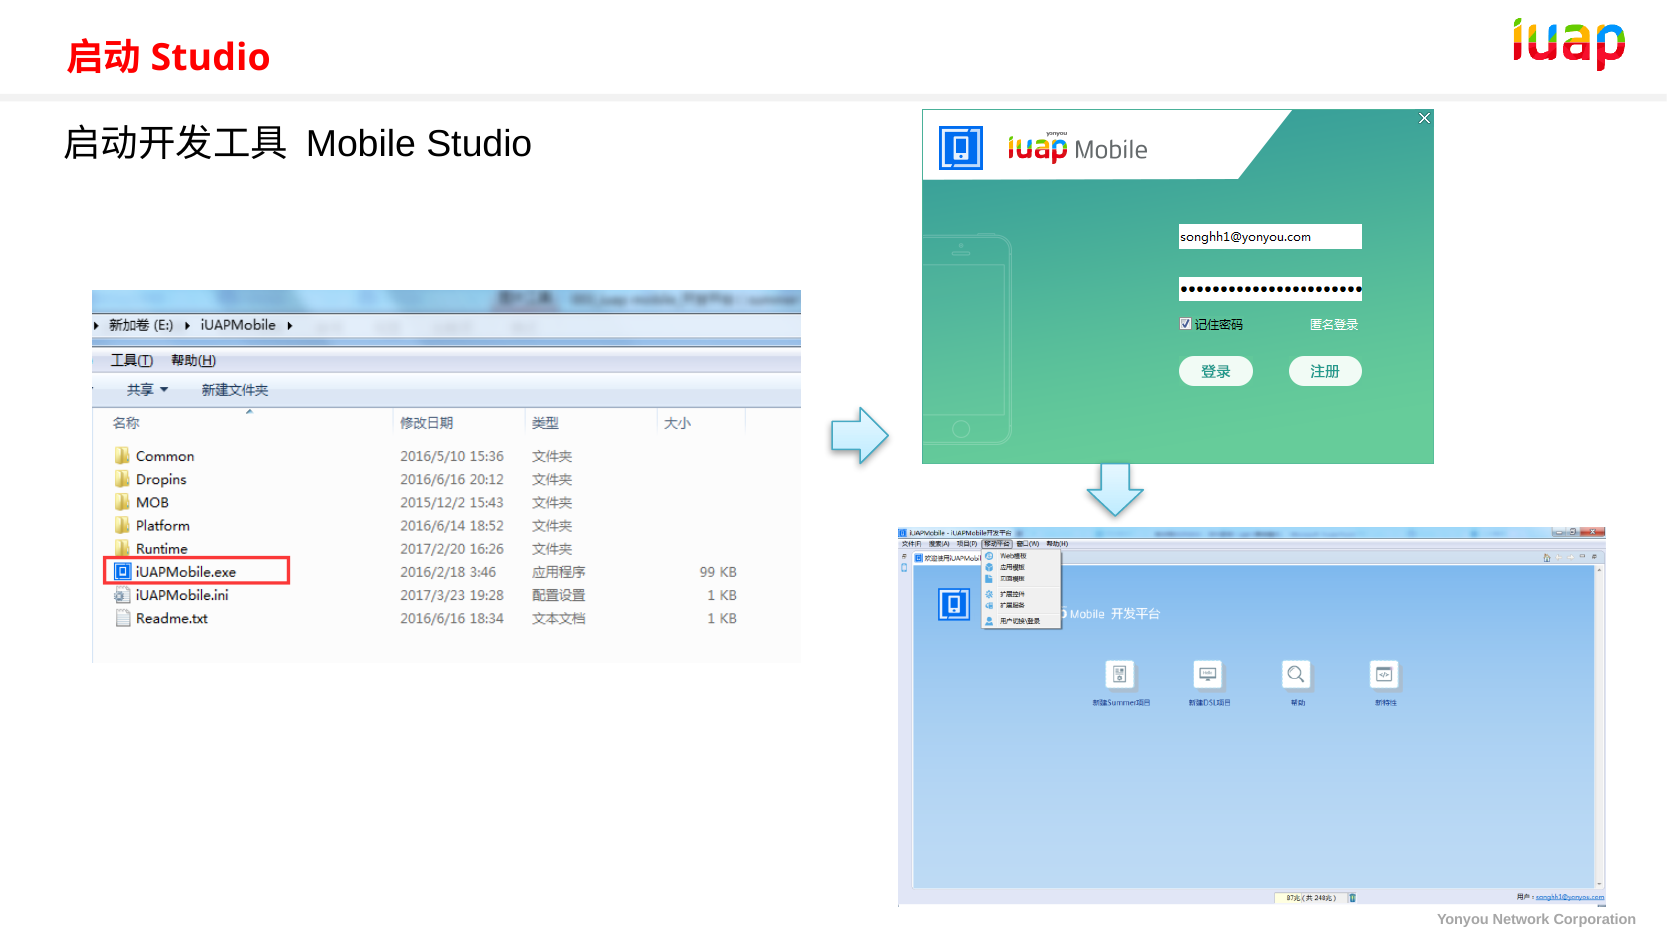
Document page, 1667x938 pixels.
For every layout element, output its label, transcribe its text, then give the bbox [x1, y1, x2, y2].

picture [1470, 0, 1667, 88]
picture [898, 527, 1606, 908]
text_box [1086, 472, 1145, 517]
text_box 启动开发工具 Mobile Studio [48, 111, 644, 172]
text_box 启动Studio [51, 25, 1503, 89]
picture [91, 290, 801, 663]
picture [922, 109, 1434, 464]
text_box [831, 406, 889, 465]
